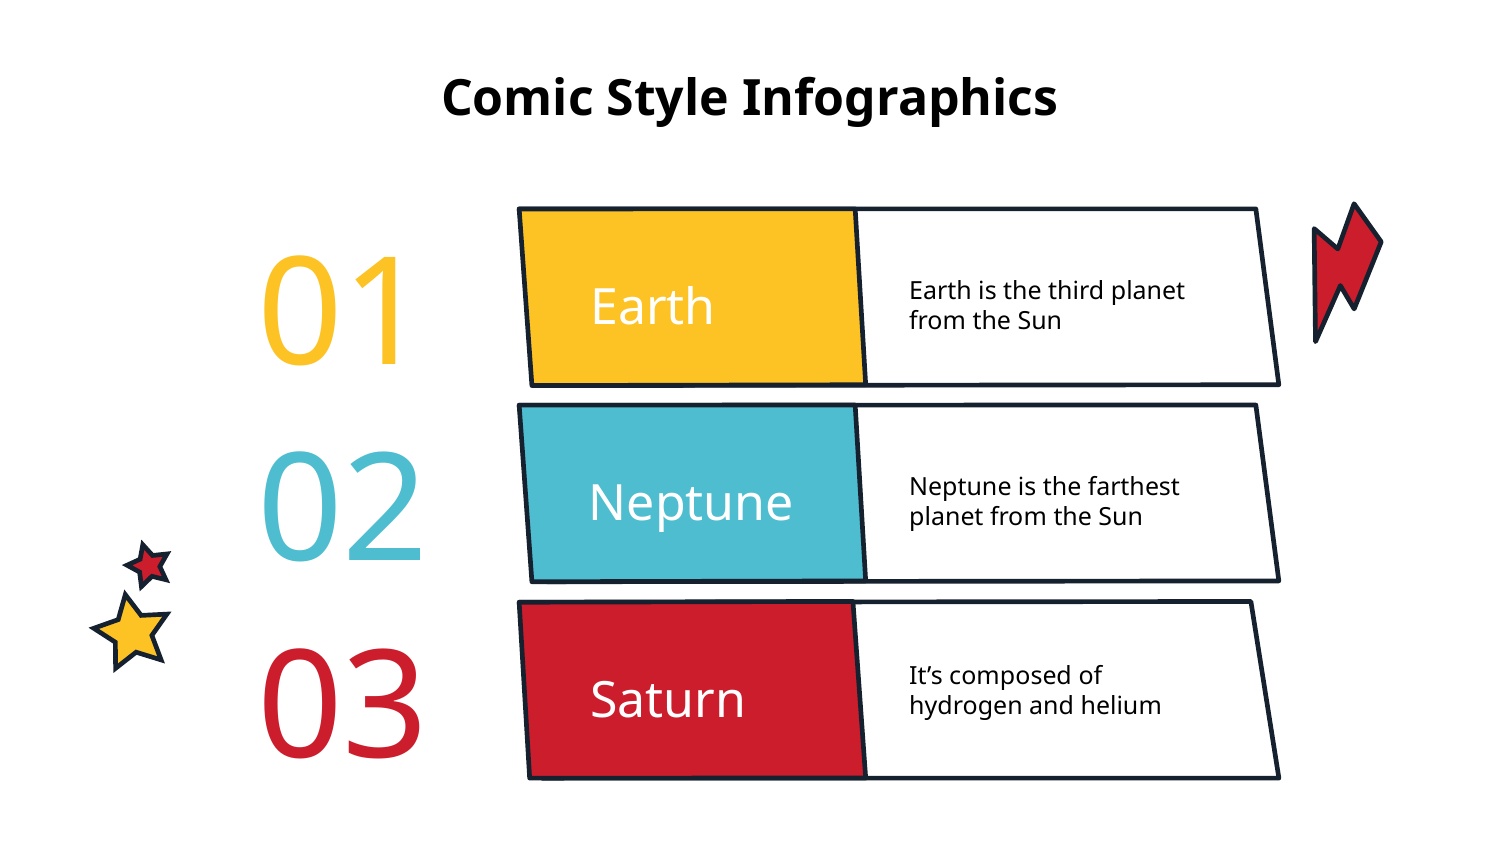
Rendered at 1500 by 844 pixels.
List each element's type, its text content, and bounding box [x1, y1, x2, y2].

text_box [853, 601, 1279, 779]
text_box 01 [220, 208, 466, 401]
text_box It’s composed of hydrogen and helium [894, 645, 1228, 734]
text_box 03 [220, 601, 466, 793]
text_box [763, 208, 1279, 386]
text_box [1314, 203, 1382, 342]
text_box Neptune [573, 465, 872, 537]
text_box [127, 544, 168, 587]
text_box [836, 405, 1279, 582]
text_box Neptune is the farthest planet from the Sun [894, 456, 1228, 545]
title Comic Style Infographics [29, 50, 1471, 145]
text_box Saturn [575, 661, 874, 733]
text_box Earth is the third planet from the Sun [894, 260, 1228, 349]
text_box [519, 405, 866, 582]
text_box [93, 594, 167, 669]
text_box Earth [575, 269, 874, 340]
text_box 02 [220, 405, 466, 597]
text_box [519, 208, 866, 386]
text_box [519, 601, 866, 779]
